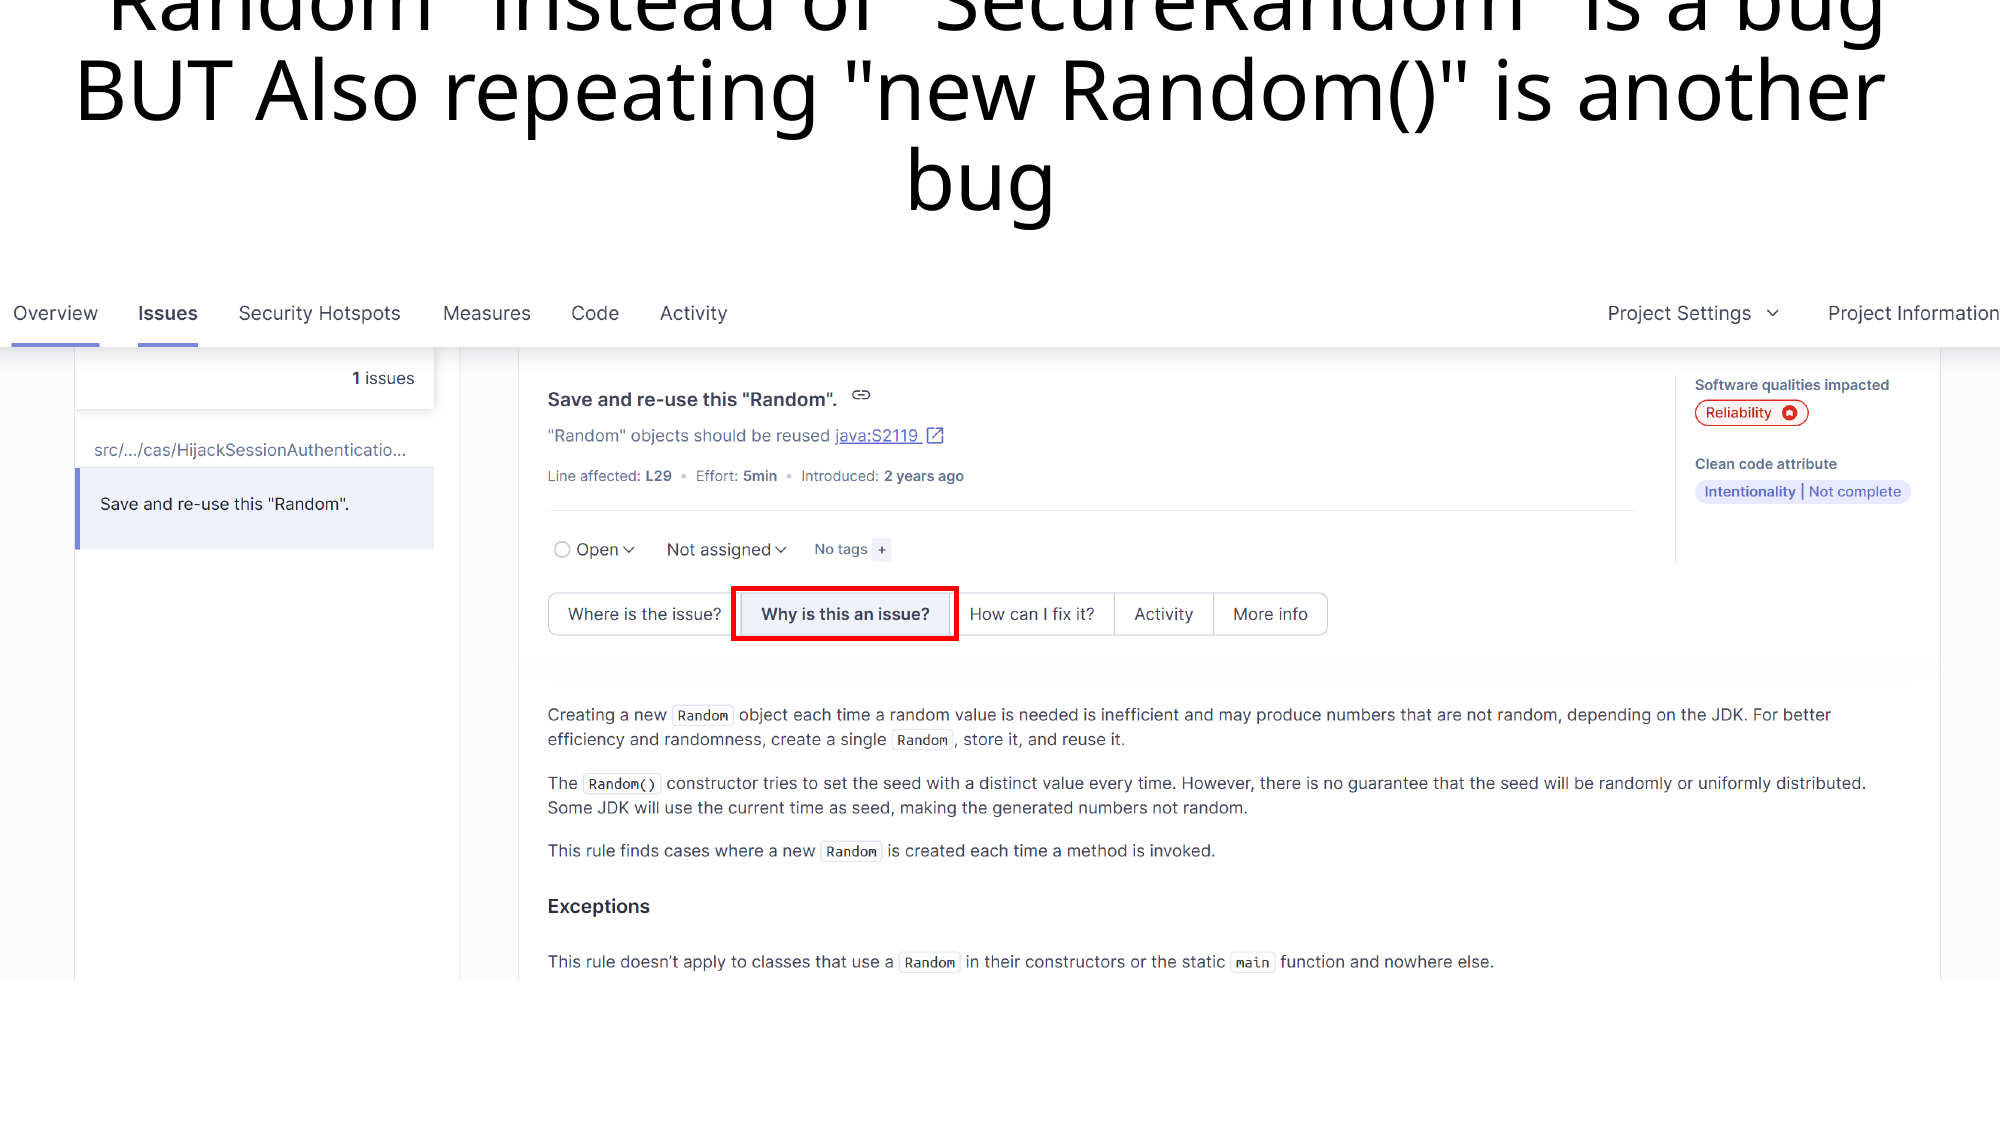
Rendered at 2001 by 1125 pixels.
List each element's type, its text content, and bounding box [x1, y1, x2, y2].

title "Random" instead of "SecureRandom" is a bug BUT Also repeating "new Random()" is another bug [0, 0, 1963, 187]
picture [0, 295, 2000, 981]
